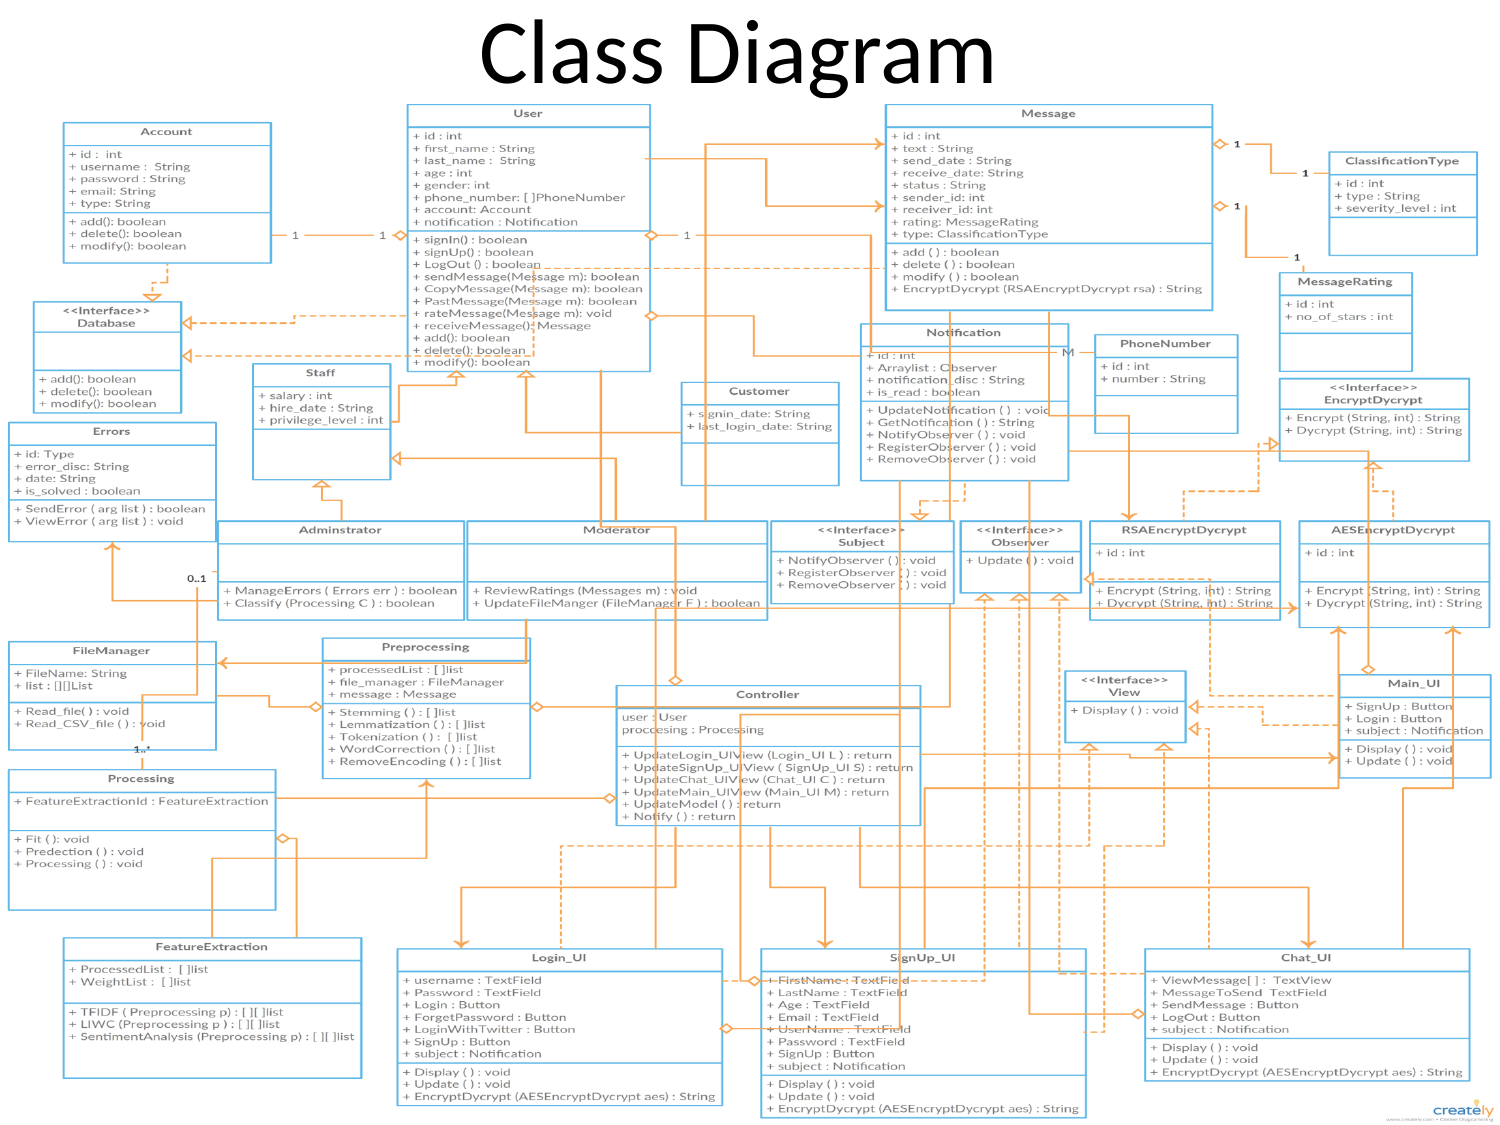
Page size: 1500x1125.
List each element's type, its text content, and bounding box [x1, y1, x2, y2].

text_box Class Diagram [465, 0, 1053, 97]
picture [0, 98, 1500, 1125]
